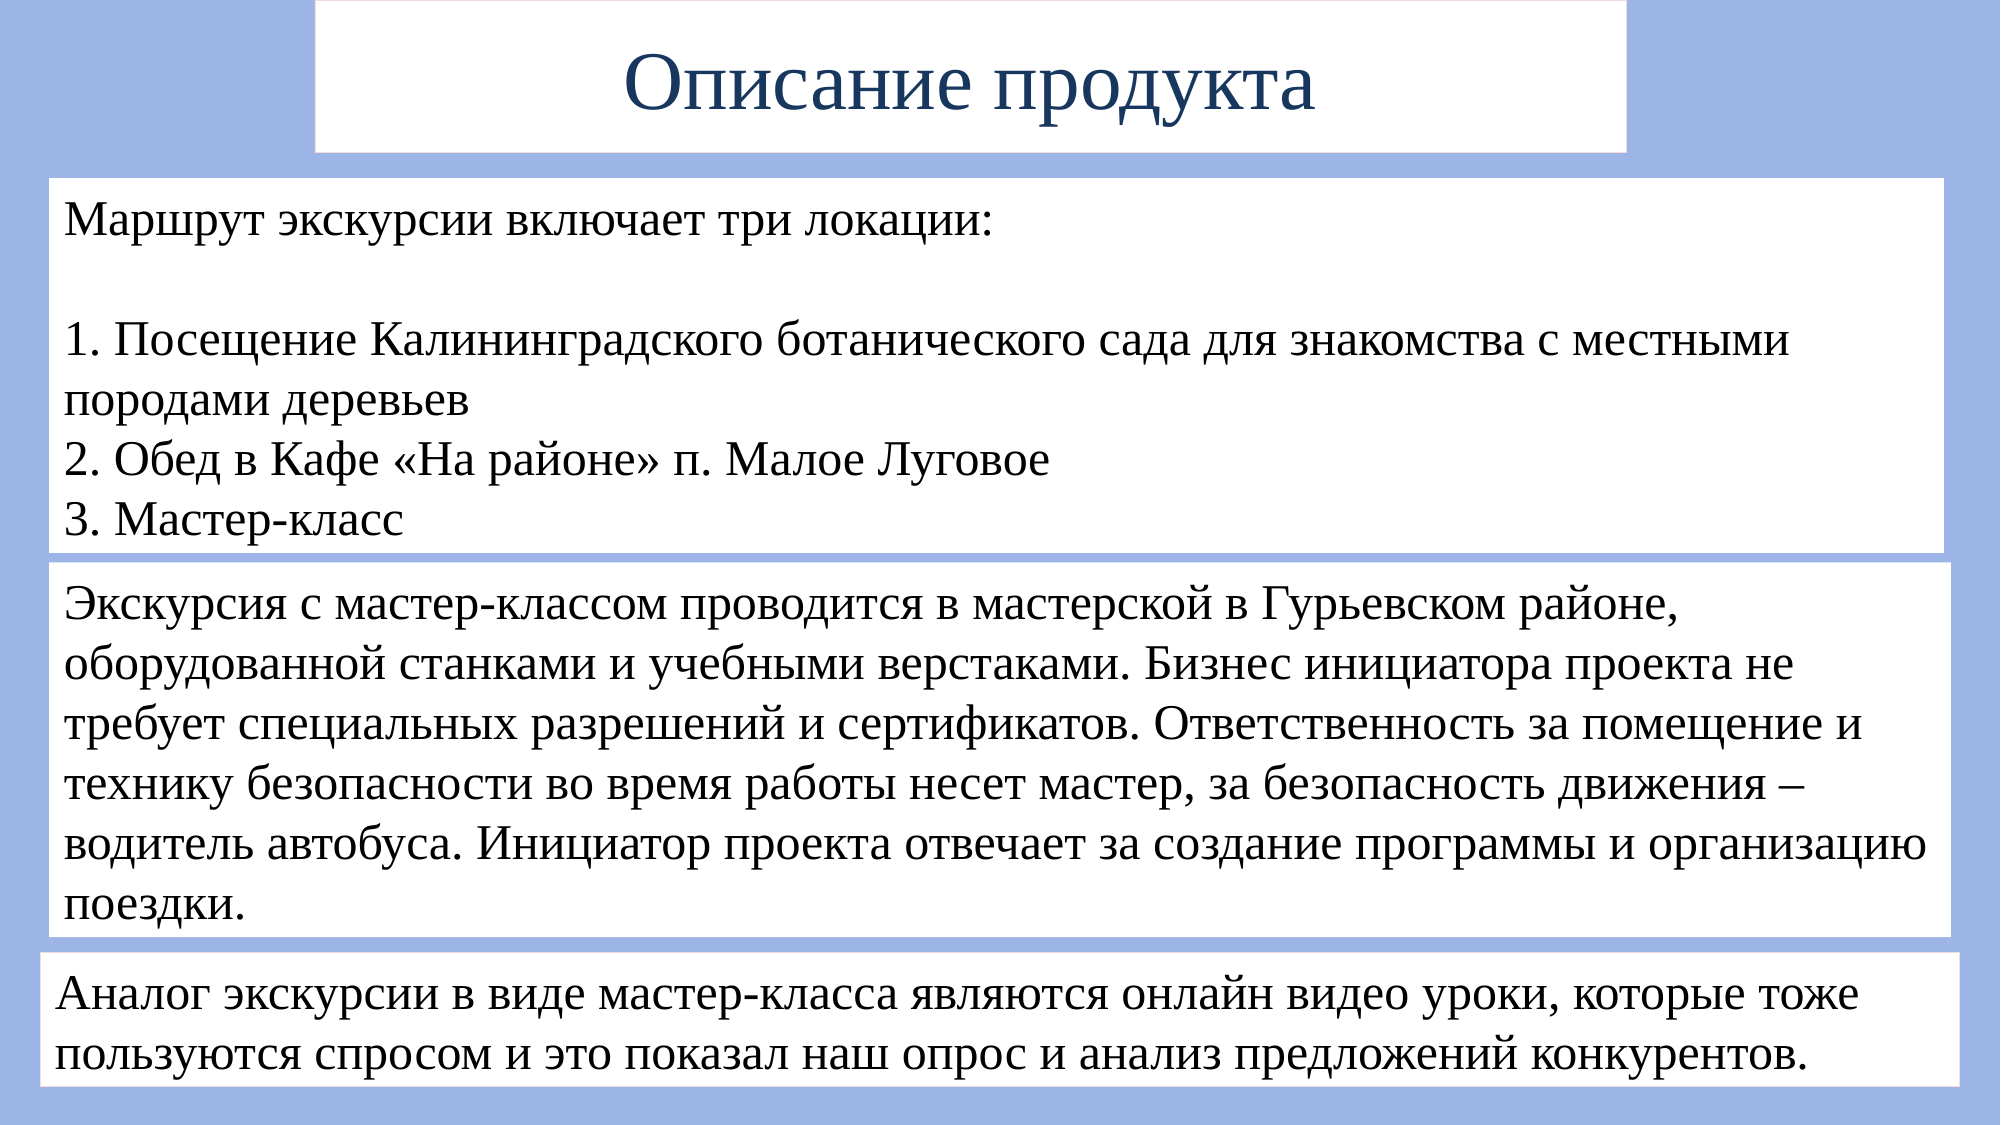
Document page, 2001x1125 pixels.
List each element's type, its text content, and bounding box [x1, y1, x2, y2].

text_box Маршрут экскурсии включает три локации: 1. Посещение Калининградского ботанического сада для знакомства с местными породами деревьев 2. Обед в Кафе «На районе» п. Малое Луговое 3. Мастер-класс [49, 178, 1944, 553]
text_box Экскурсия с мастер-классом проводится в мастерской в Гурьевском районе, оборудованной станками и учебными верстаками. Бизнес инициатора проекта не требует специальных разрешений и сертификатов. Ответственность за помещение и технику безопасности во время работы несет мастер, за безопасность движения – водитель автобуса. Инициатор проекта отвечает за создание программы и организацию поездки. [49, 562, 1951, 938]
title Описание продукта [314, 0, 1626, 153]
text_box Аналог экскурсии в виде мастер-класса являются онлайн видео уроки, которые тоже пользуются спросом и это показал наш опрос и анализ предложений конкурентов. [40, 952, 1960, 1087]
